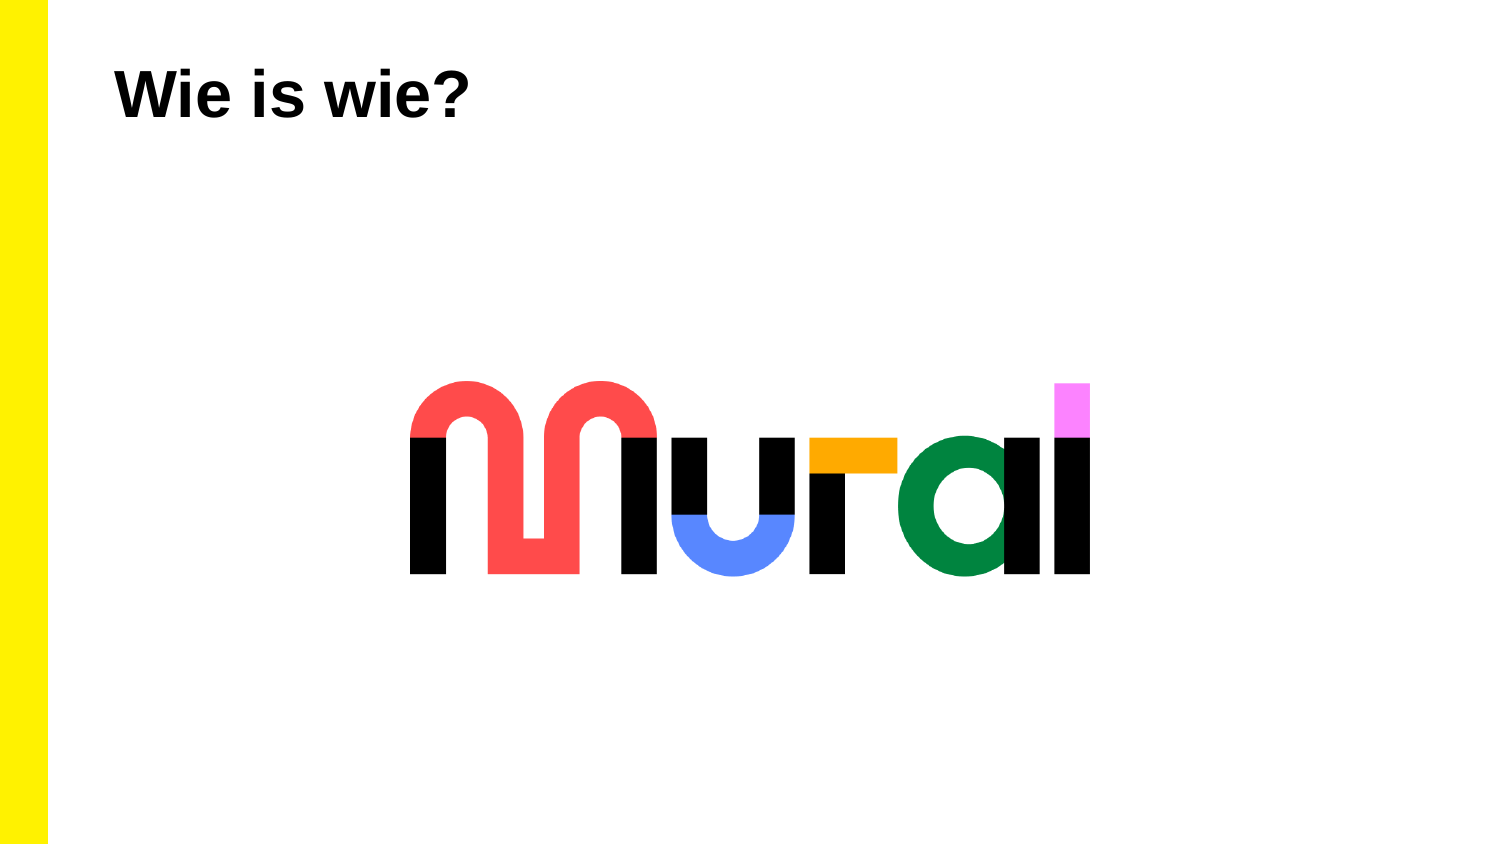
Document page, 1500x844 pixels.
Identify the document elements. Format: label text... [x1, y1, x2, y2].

picture [374, 234, 1126, 610]
text_box Wie is wie? [103, 44, 1397, 167]
